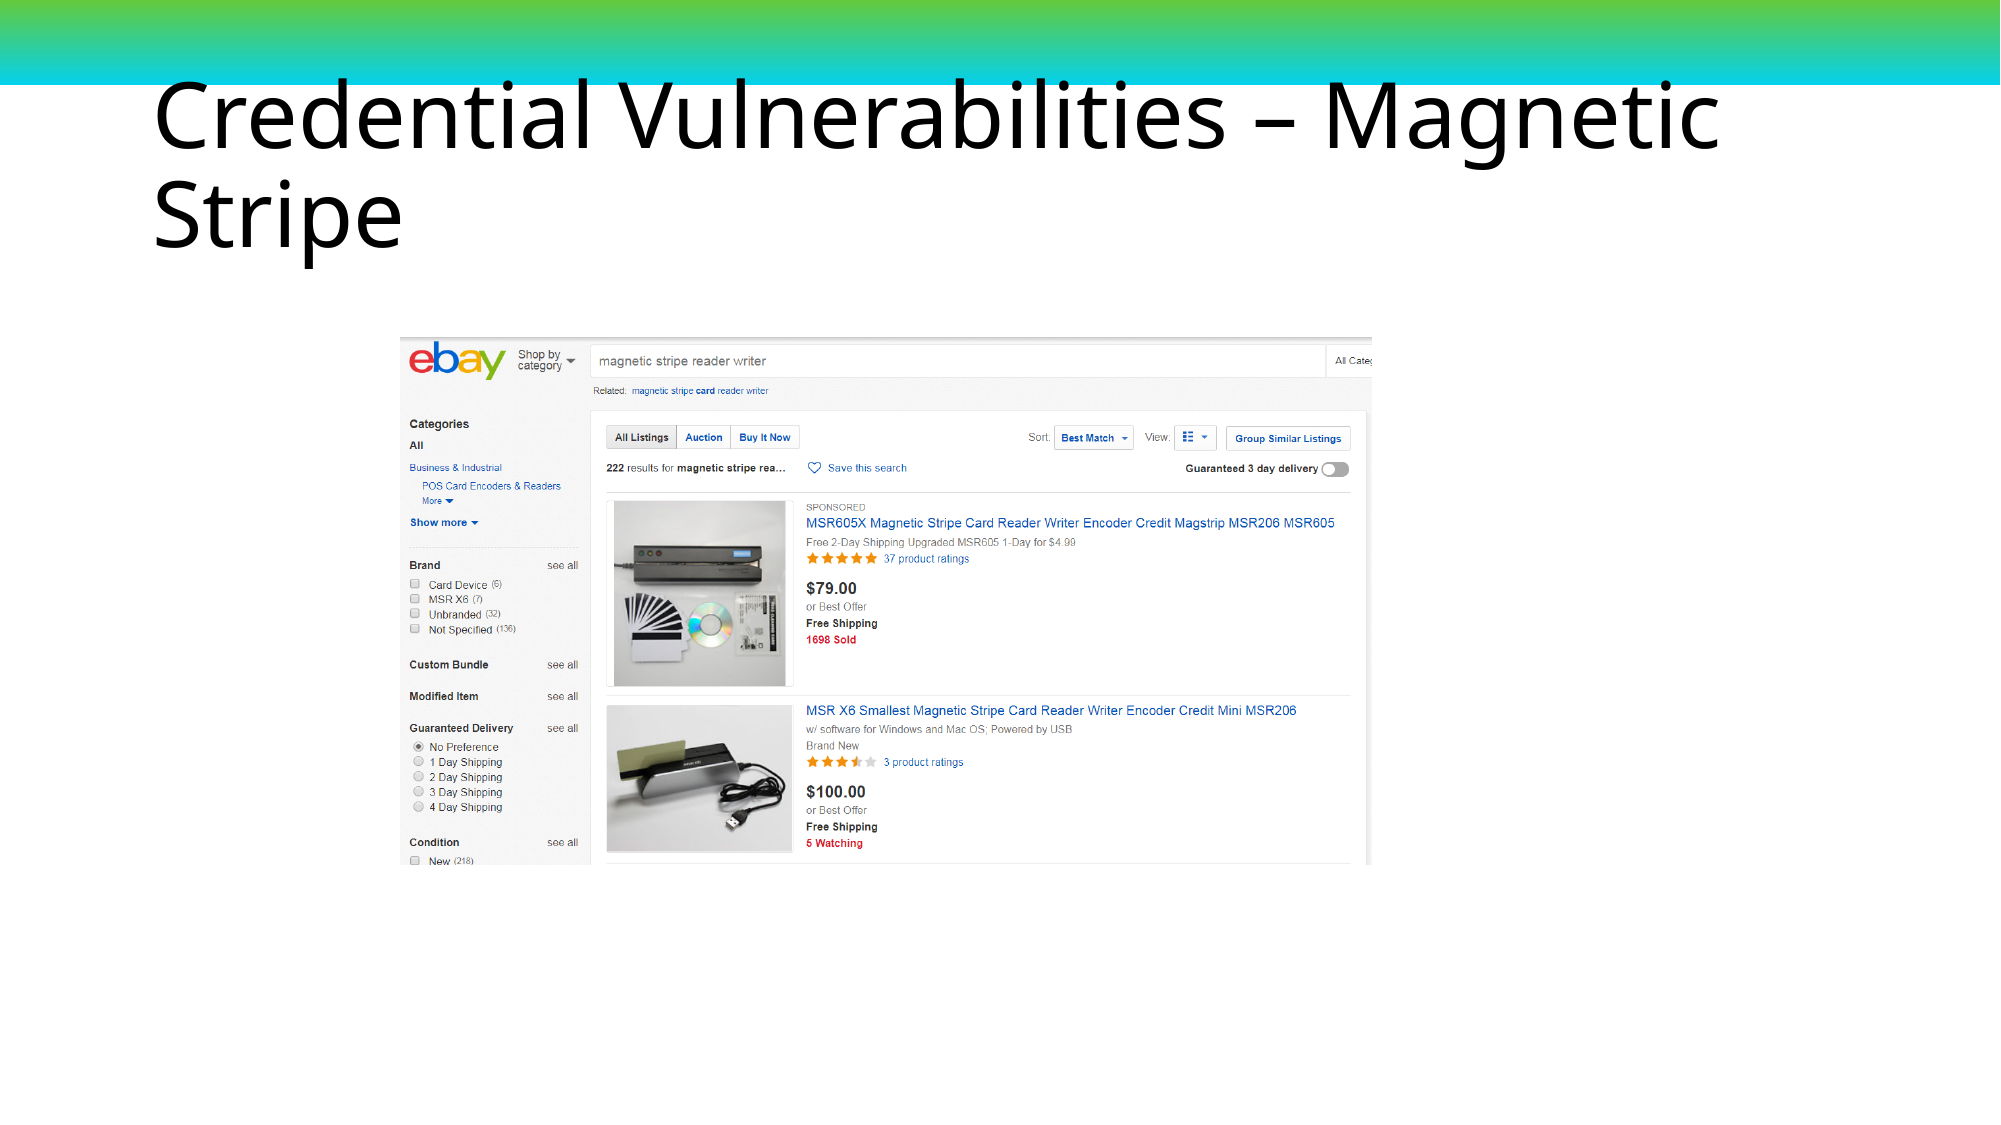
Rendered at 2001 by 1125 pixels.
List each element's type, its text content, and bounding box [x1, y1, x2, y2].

title Credential Vulnerabilities – Magnetic Stripe [137, 59, 1863, 278]
picture [400, 337, 1373, 865]
text_box [0, 0, 2000, 85]
